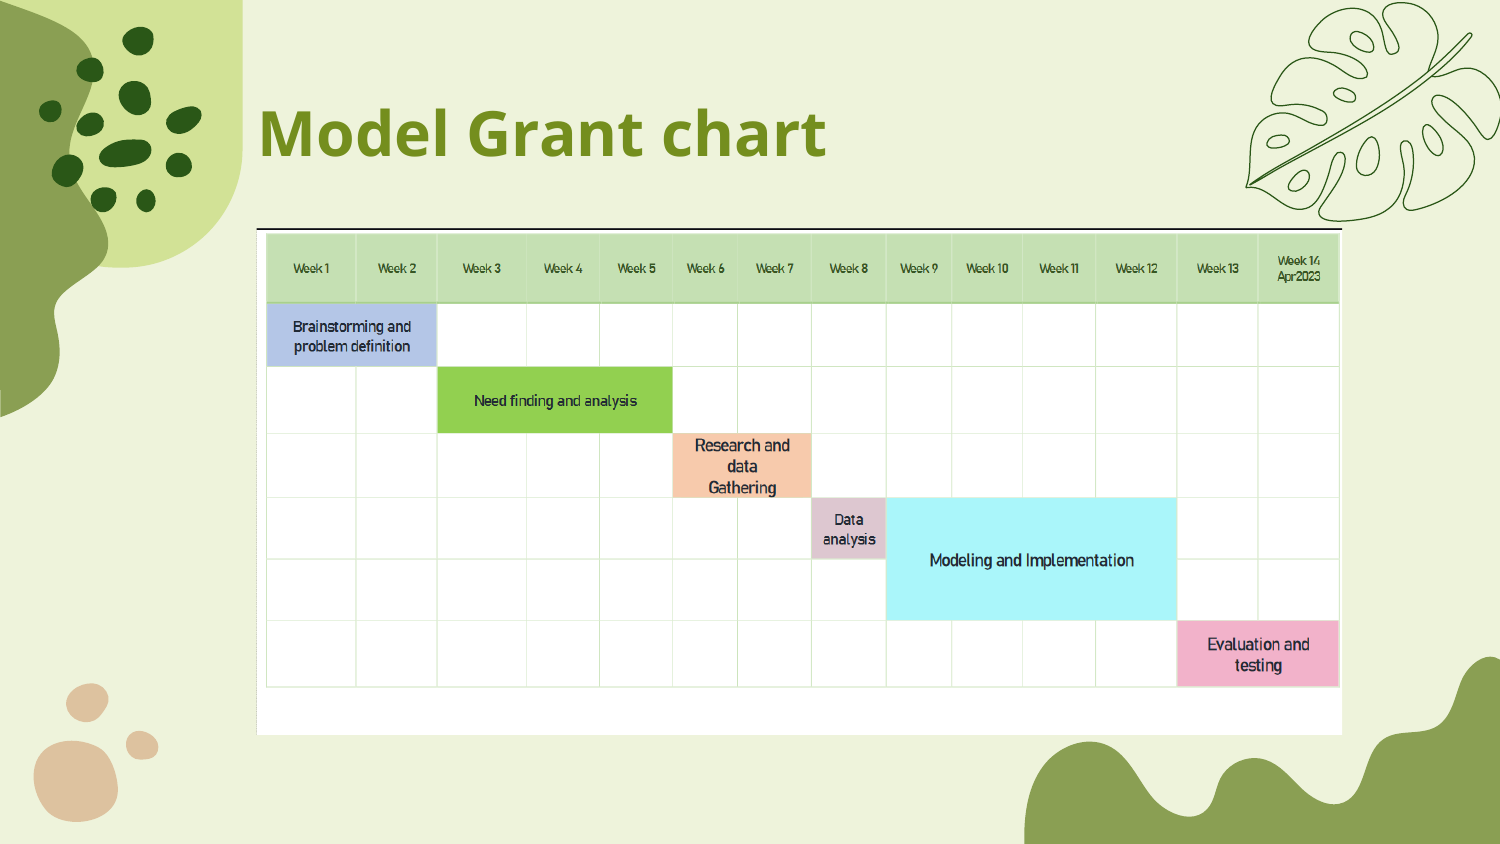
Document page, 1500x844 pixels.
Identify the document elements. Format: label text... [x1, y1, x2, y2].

text_box Model Grant chart [0, 78, 1175, 173]
picture [256, 228, 1343, 736]
